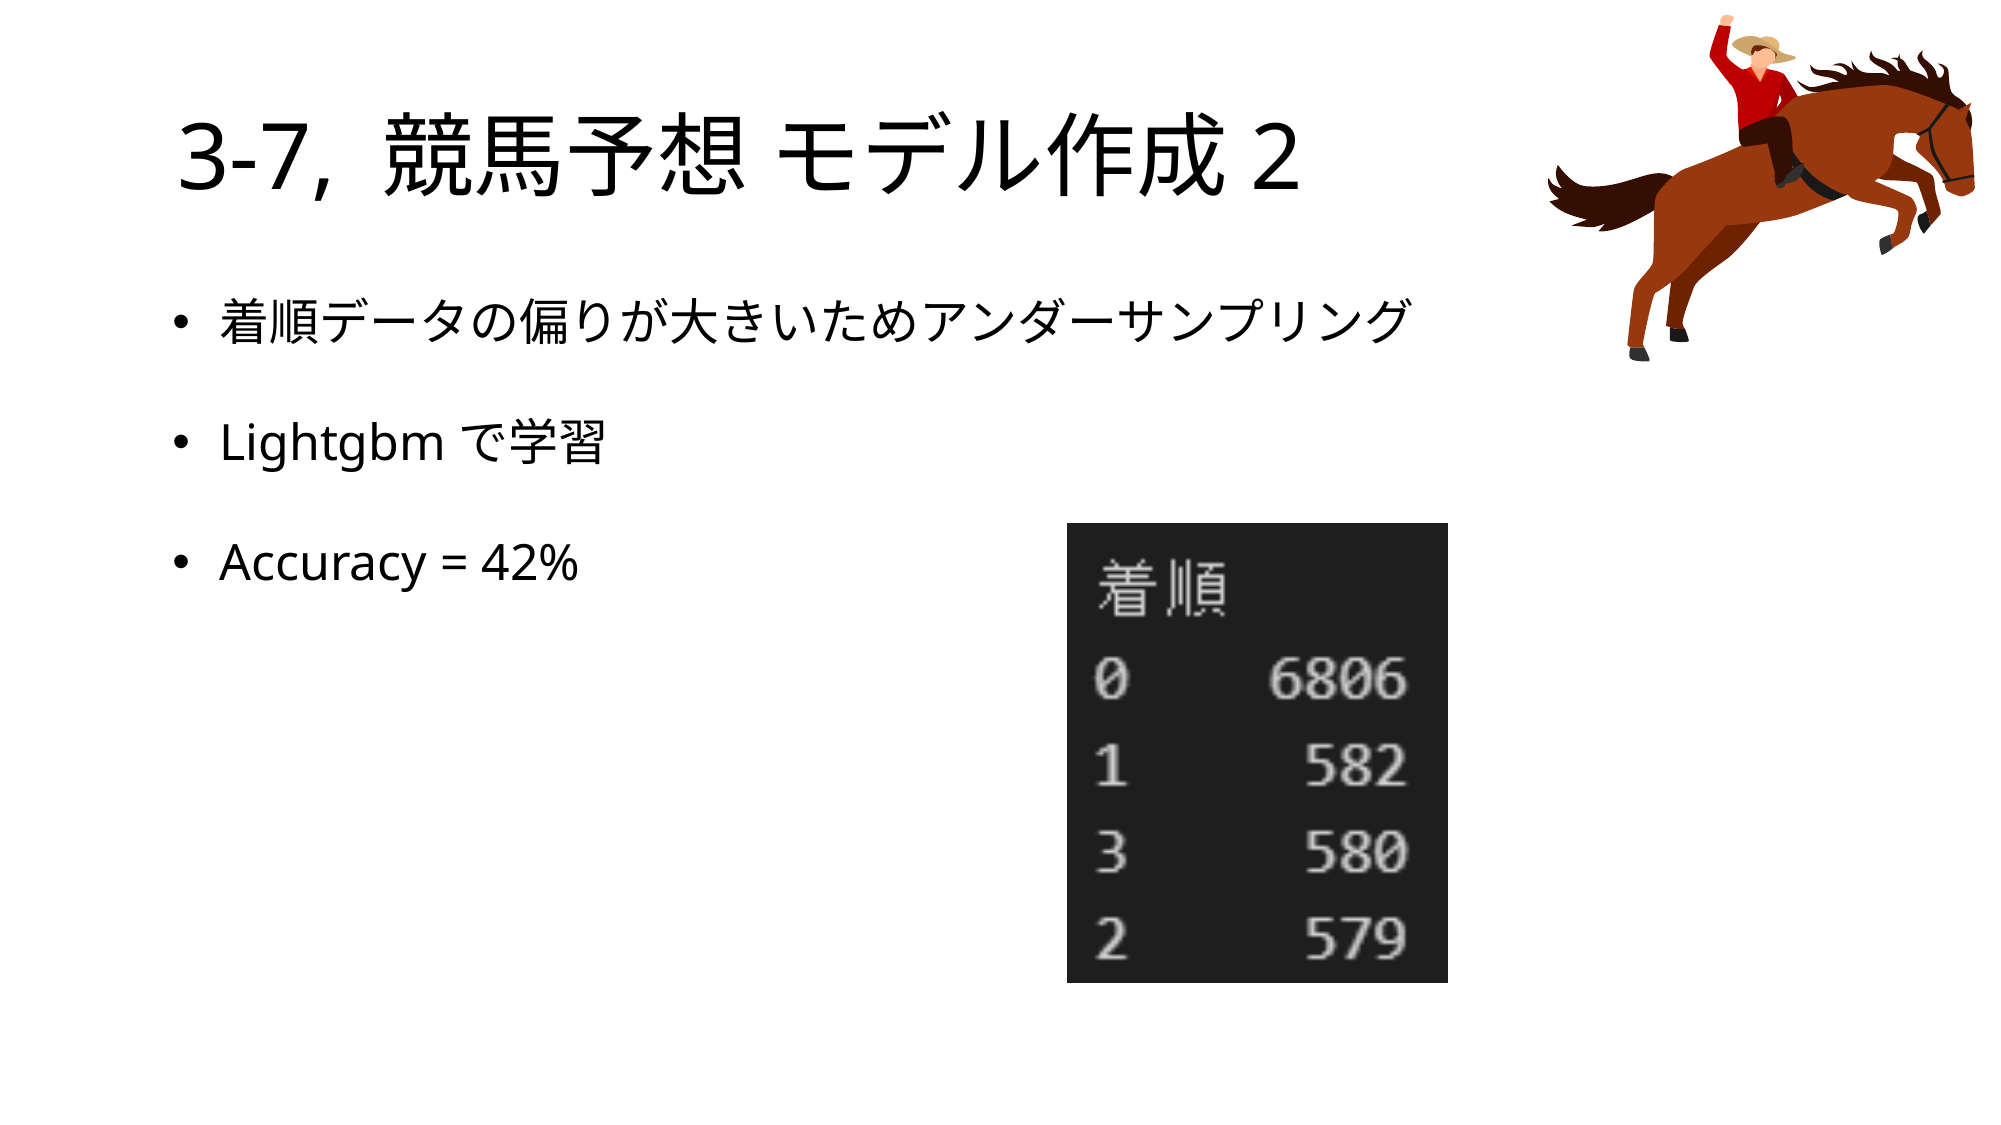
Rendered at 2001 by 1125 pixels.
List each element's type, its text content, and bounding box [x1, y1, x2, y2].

title 3-7, 競馬予想 モデル作成2 [157, 97, 1544, 223]
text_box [1544, 14, 1980, 362]
text_box 着順データの偏りが大きいためアンダーサンプリング Lightgbmで学習 Accuracy = 42% [157, 283, 1917, 599]
picture [1067, 523, 1448, 983]
